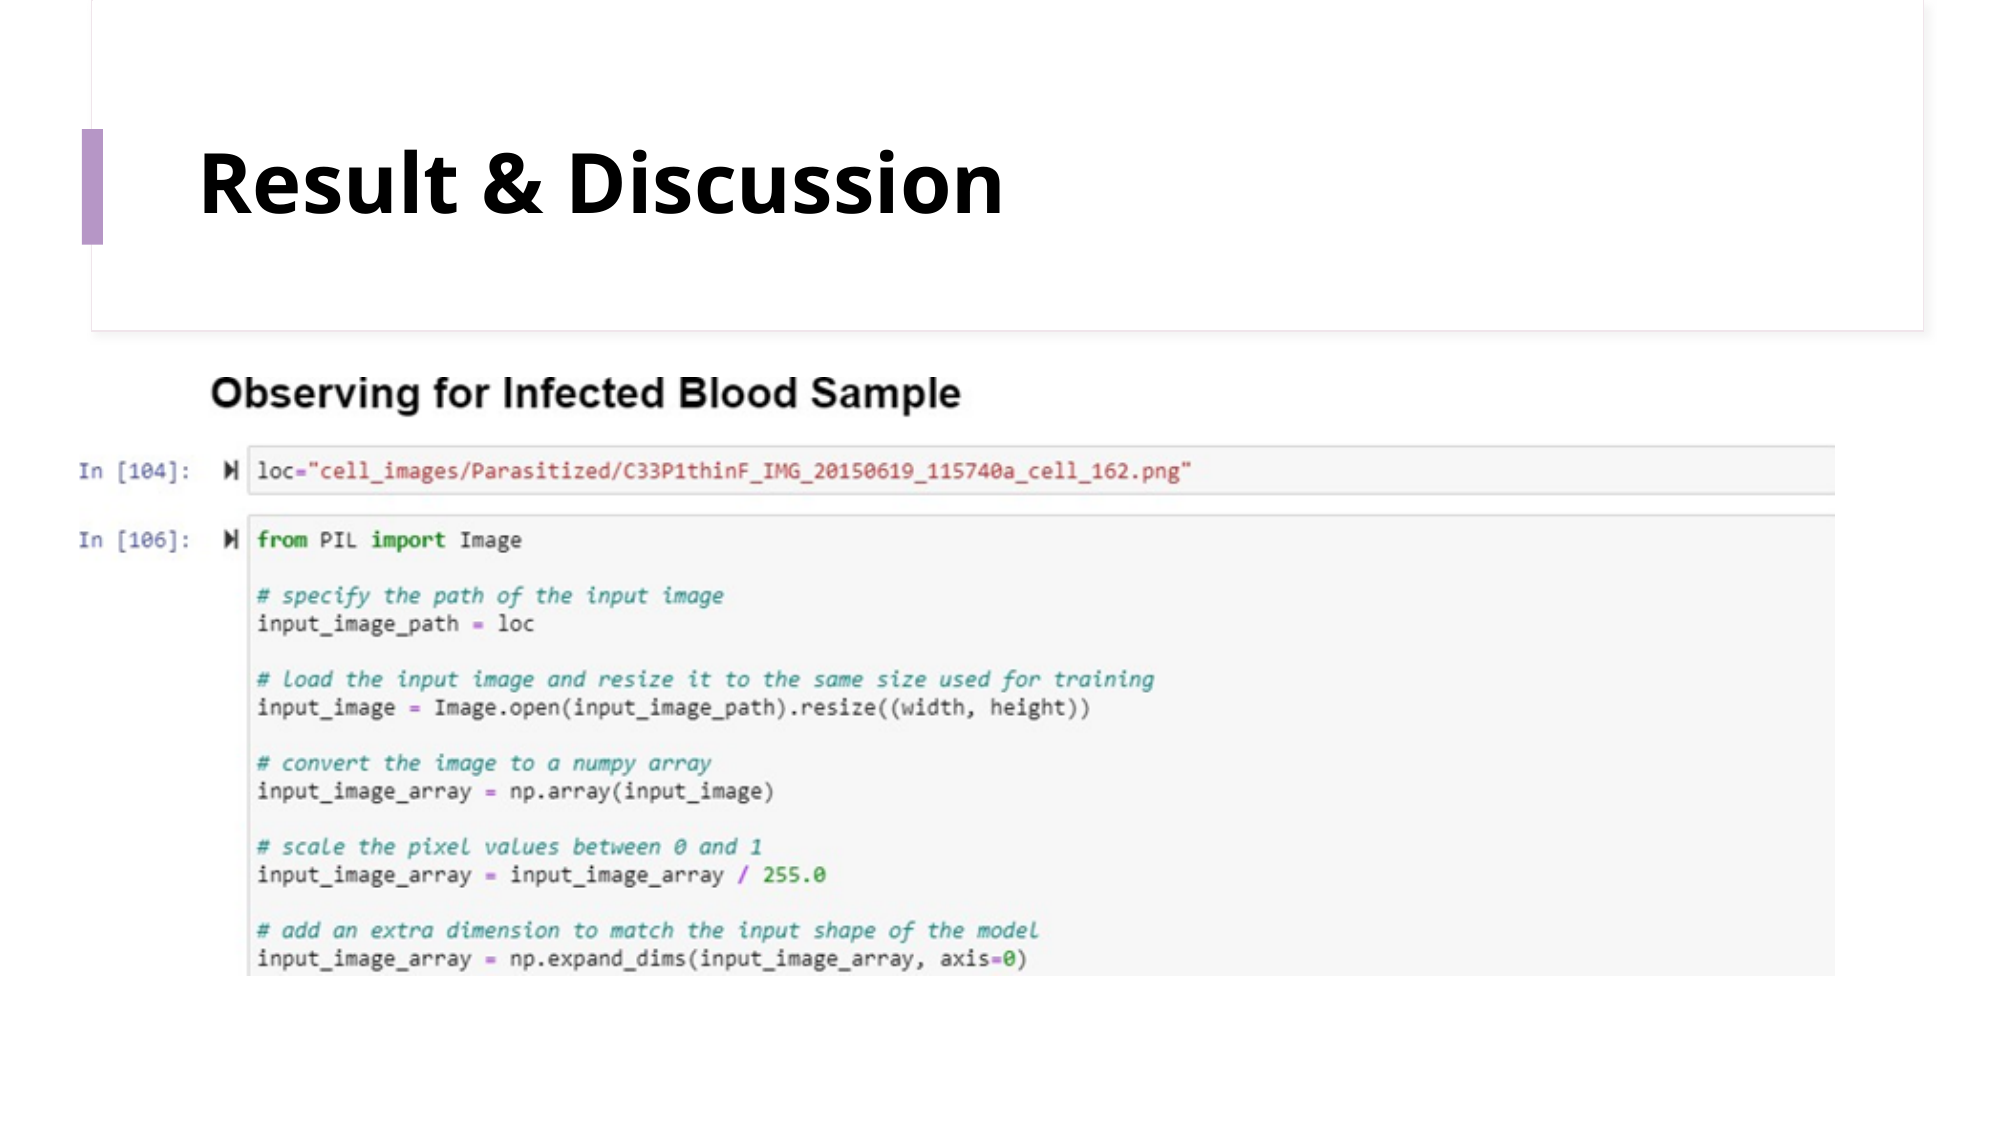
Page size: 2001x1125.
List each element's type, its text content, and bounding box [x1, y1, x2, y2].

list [79, 377, 1835, 976]
title Result & Discussion [183, 90, 1851, 284]
